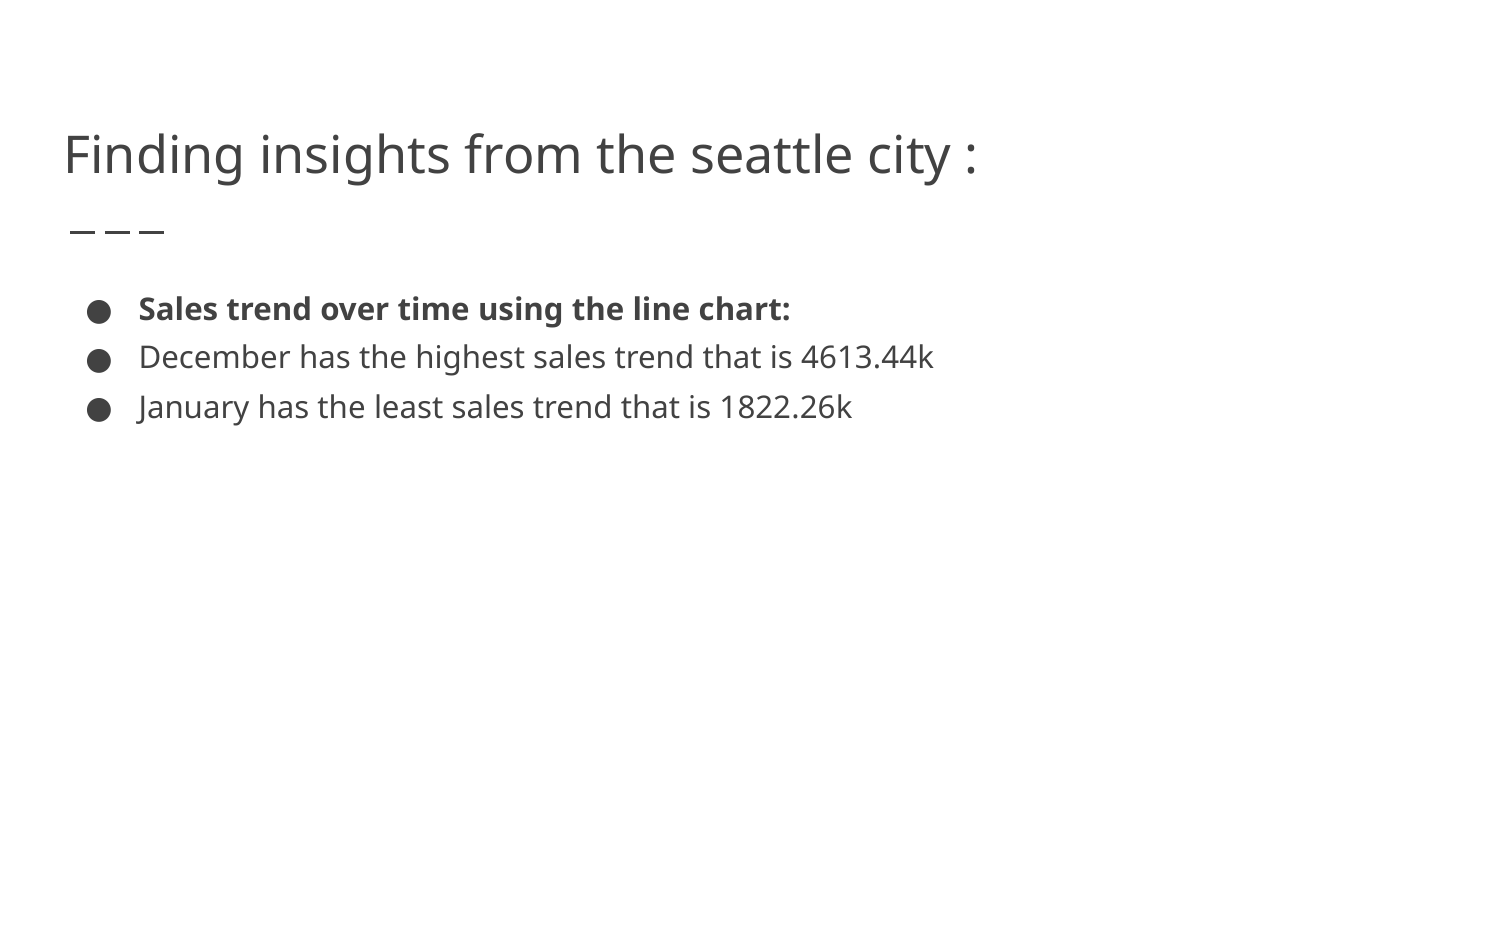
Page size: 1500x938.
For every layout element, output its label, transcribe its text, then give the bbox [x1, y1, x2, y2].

title Finding insights from the seattle city : [51, 67, 1449, 202]
list Sales trend over time using the line chart: December has the highest sales trend that is 4613.44k January has the least sales trend that is 1822.26k [51, 267, 1449, 833]
